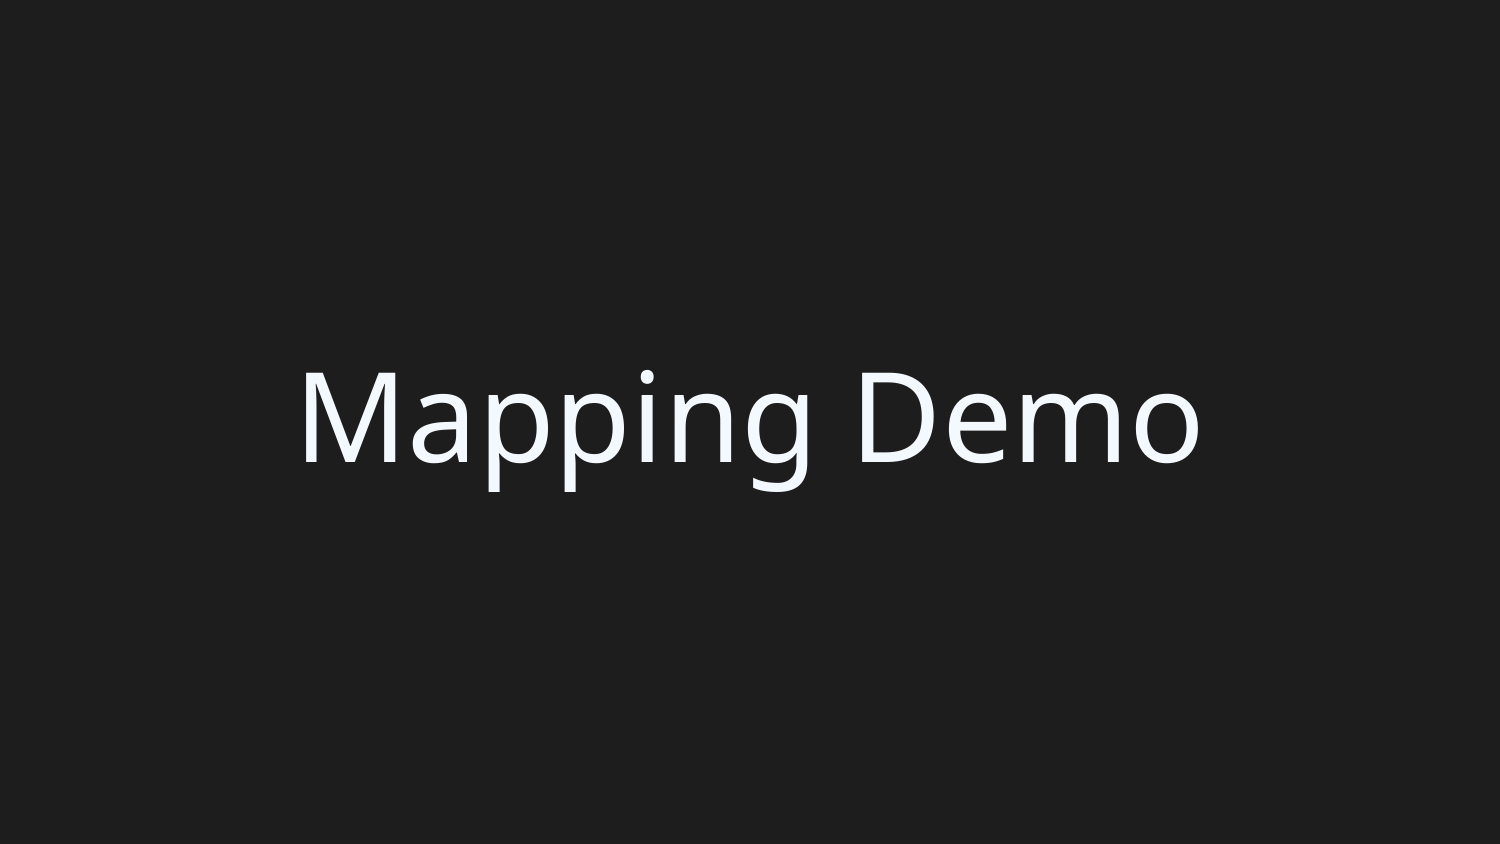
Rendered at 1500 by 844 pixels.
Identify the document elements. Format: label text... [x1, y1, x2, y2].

title Mapping Demo [227, 279, 1273, 564]
